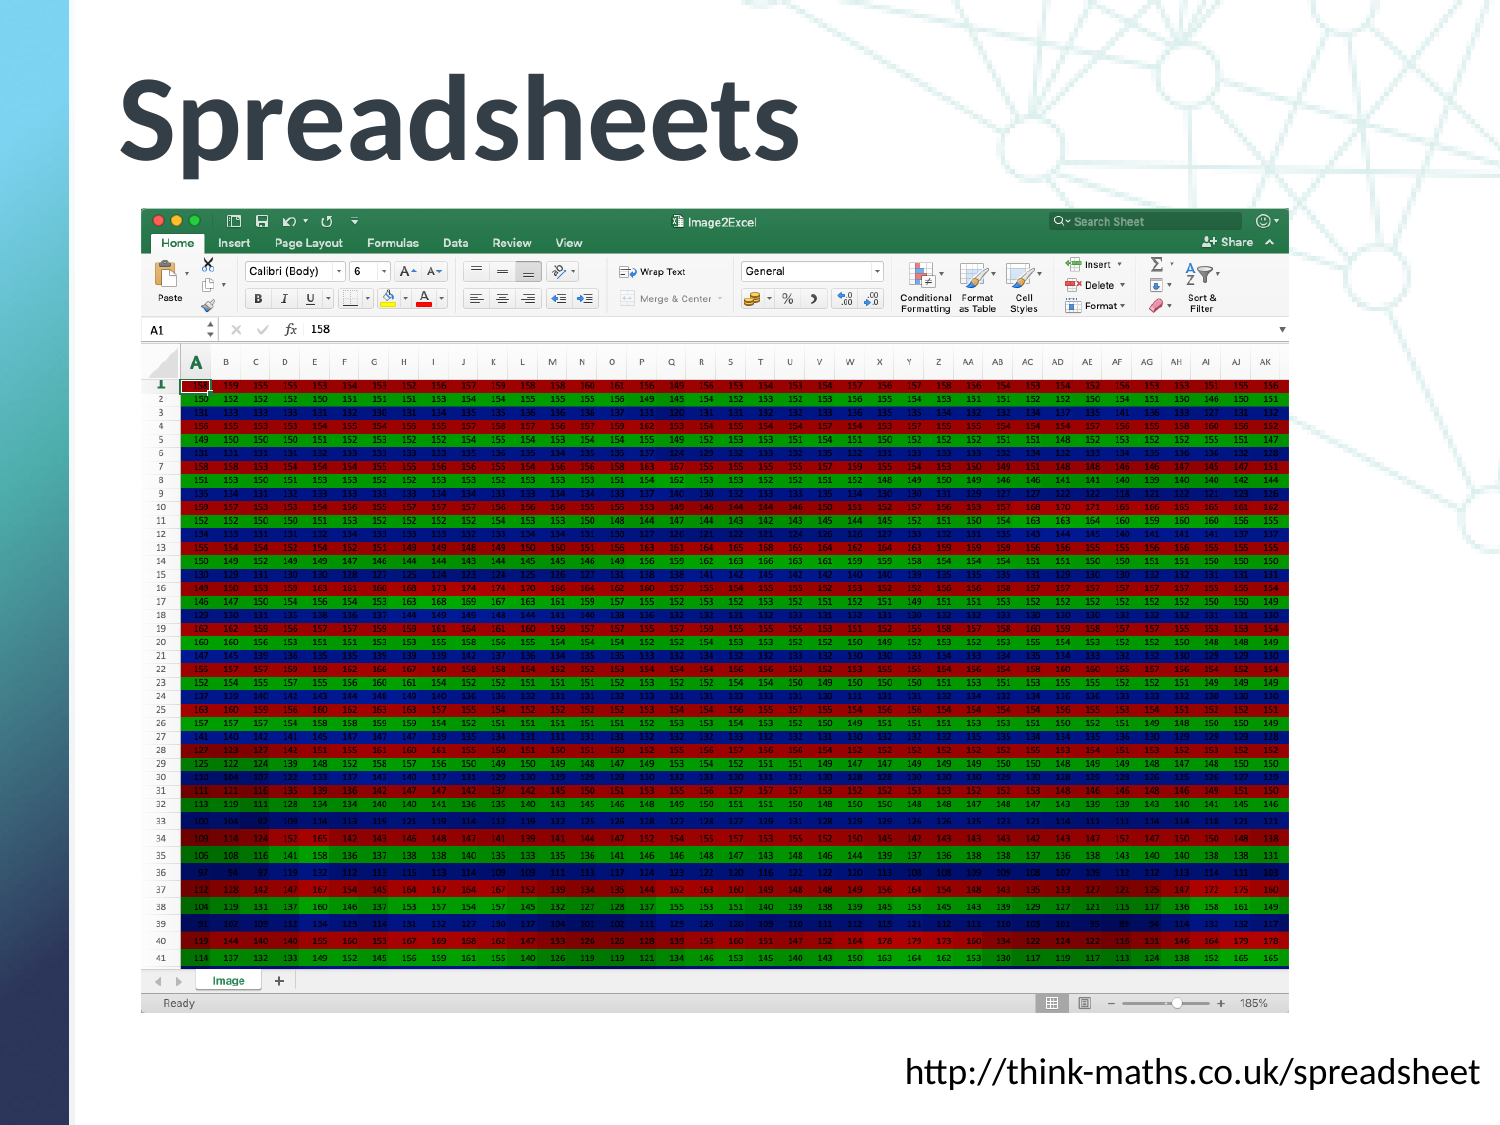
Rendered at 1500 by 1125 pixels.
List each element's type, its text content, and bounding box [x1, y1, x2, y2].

picture [0, 0, 75, 1125]
picture [139, 0, 1500, 1013]
title Spreadsheets [103, 59, 1397, 182]
text_box http://think-maths.co.uk/spreadsheet [890, 1039, 1497, 1100]
